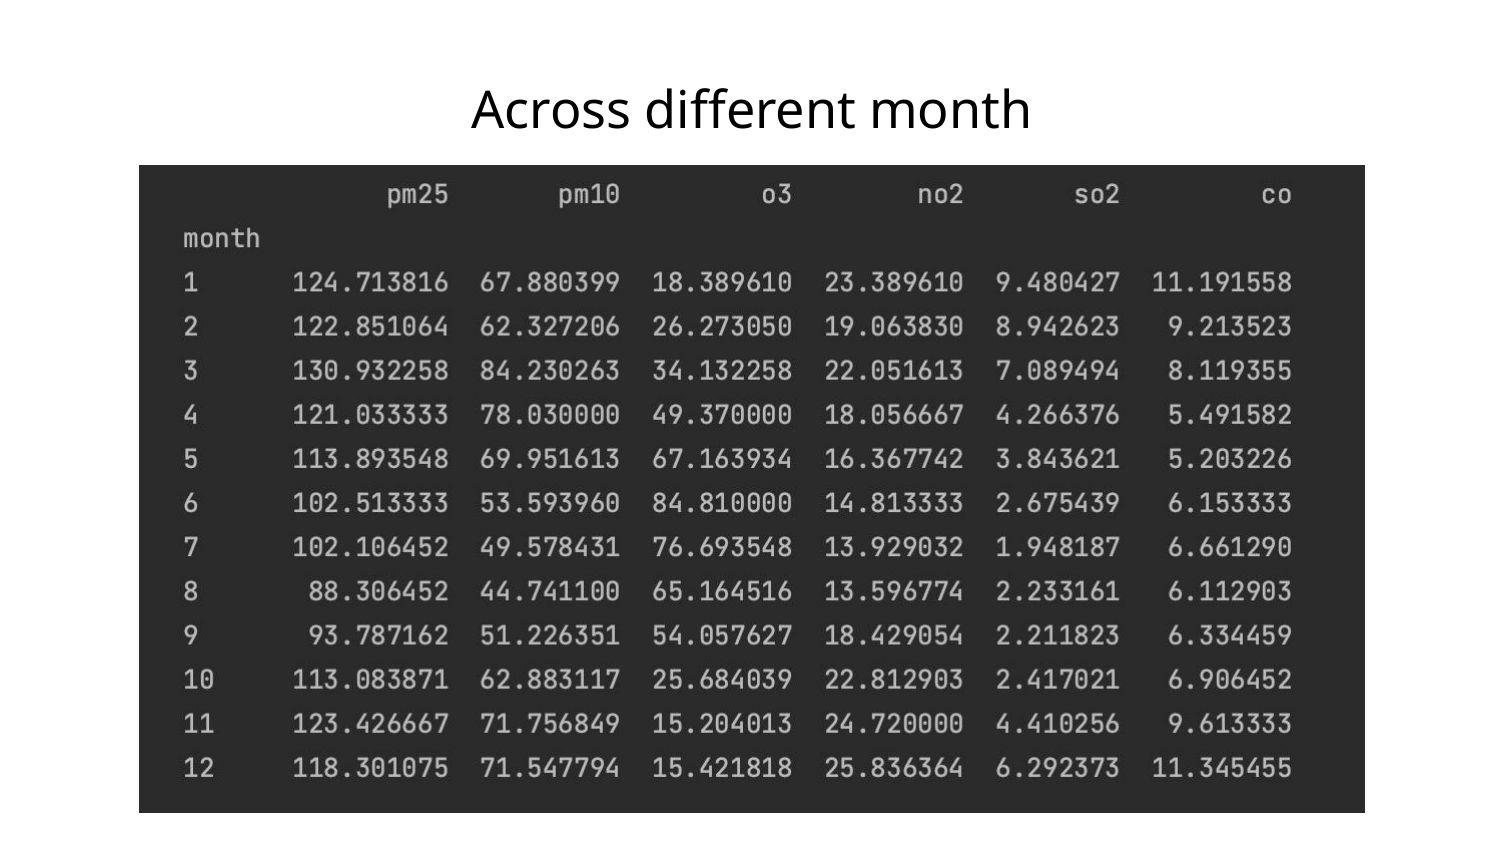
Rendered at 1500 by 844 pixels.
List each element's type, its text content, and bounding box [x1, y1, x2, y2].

title Across different month [79, 68, 1426, 148]
picture [139, 165, 1365, 813]
